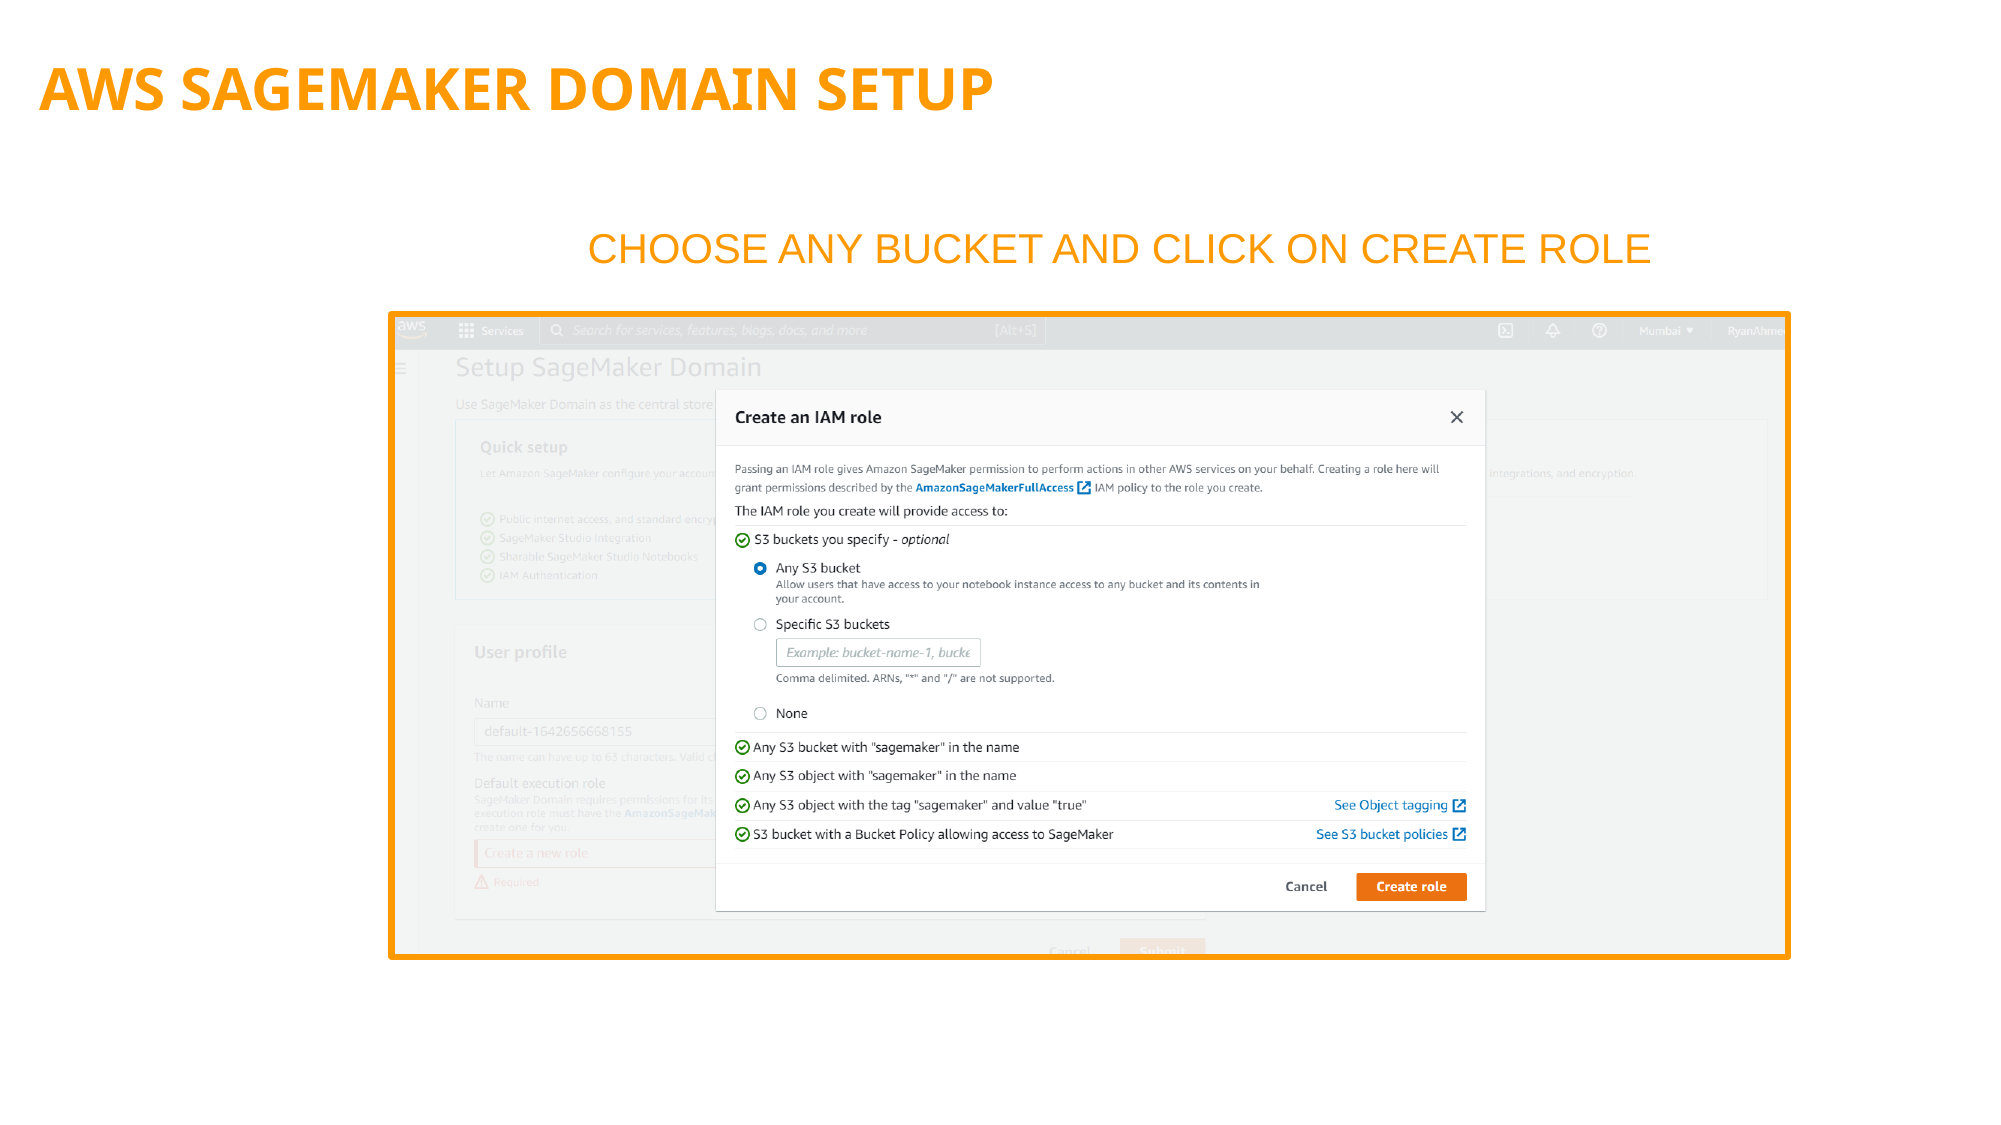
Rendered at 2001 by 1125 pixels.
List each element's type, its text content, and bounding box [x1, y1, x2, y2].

text_box CHOOSE ANY BUCKET AND CLICK ON CREATE ROLE [572, 214, 1679, 280]
picture [394, 317, 1786, 954]
text_box AWS SAGEMAKER DOMAIN SETUP [24, 44, 1863, 130]
